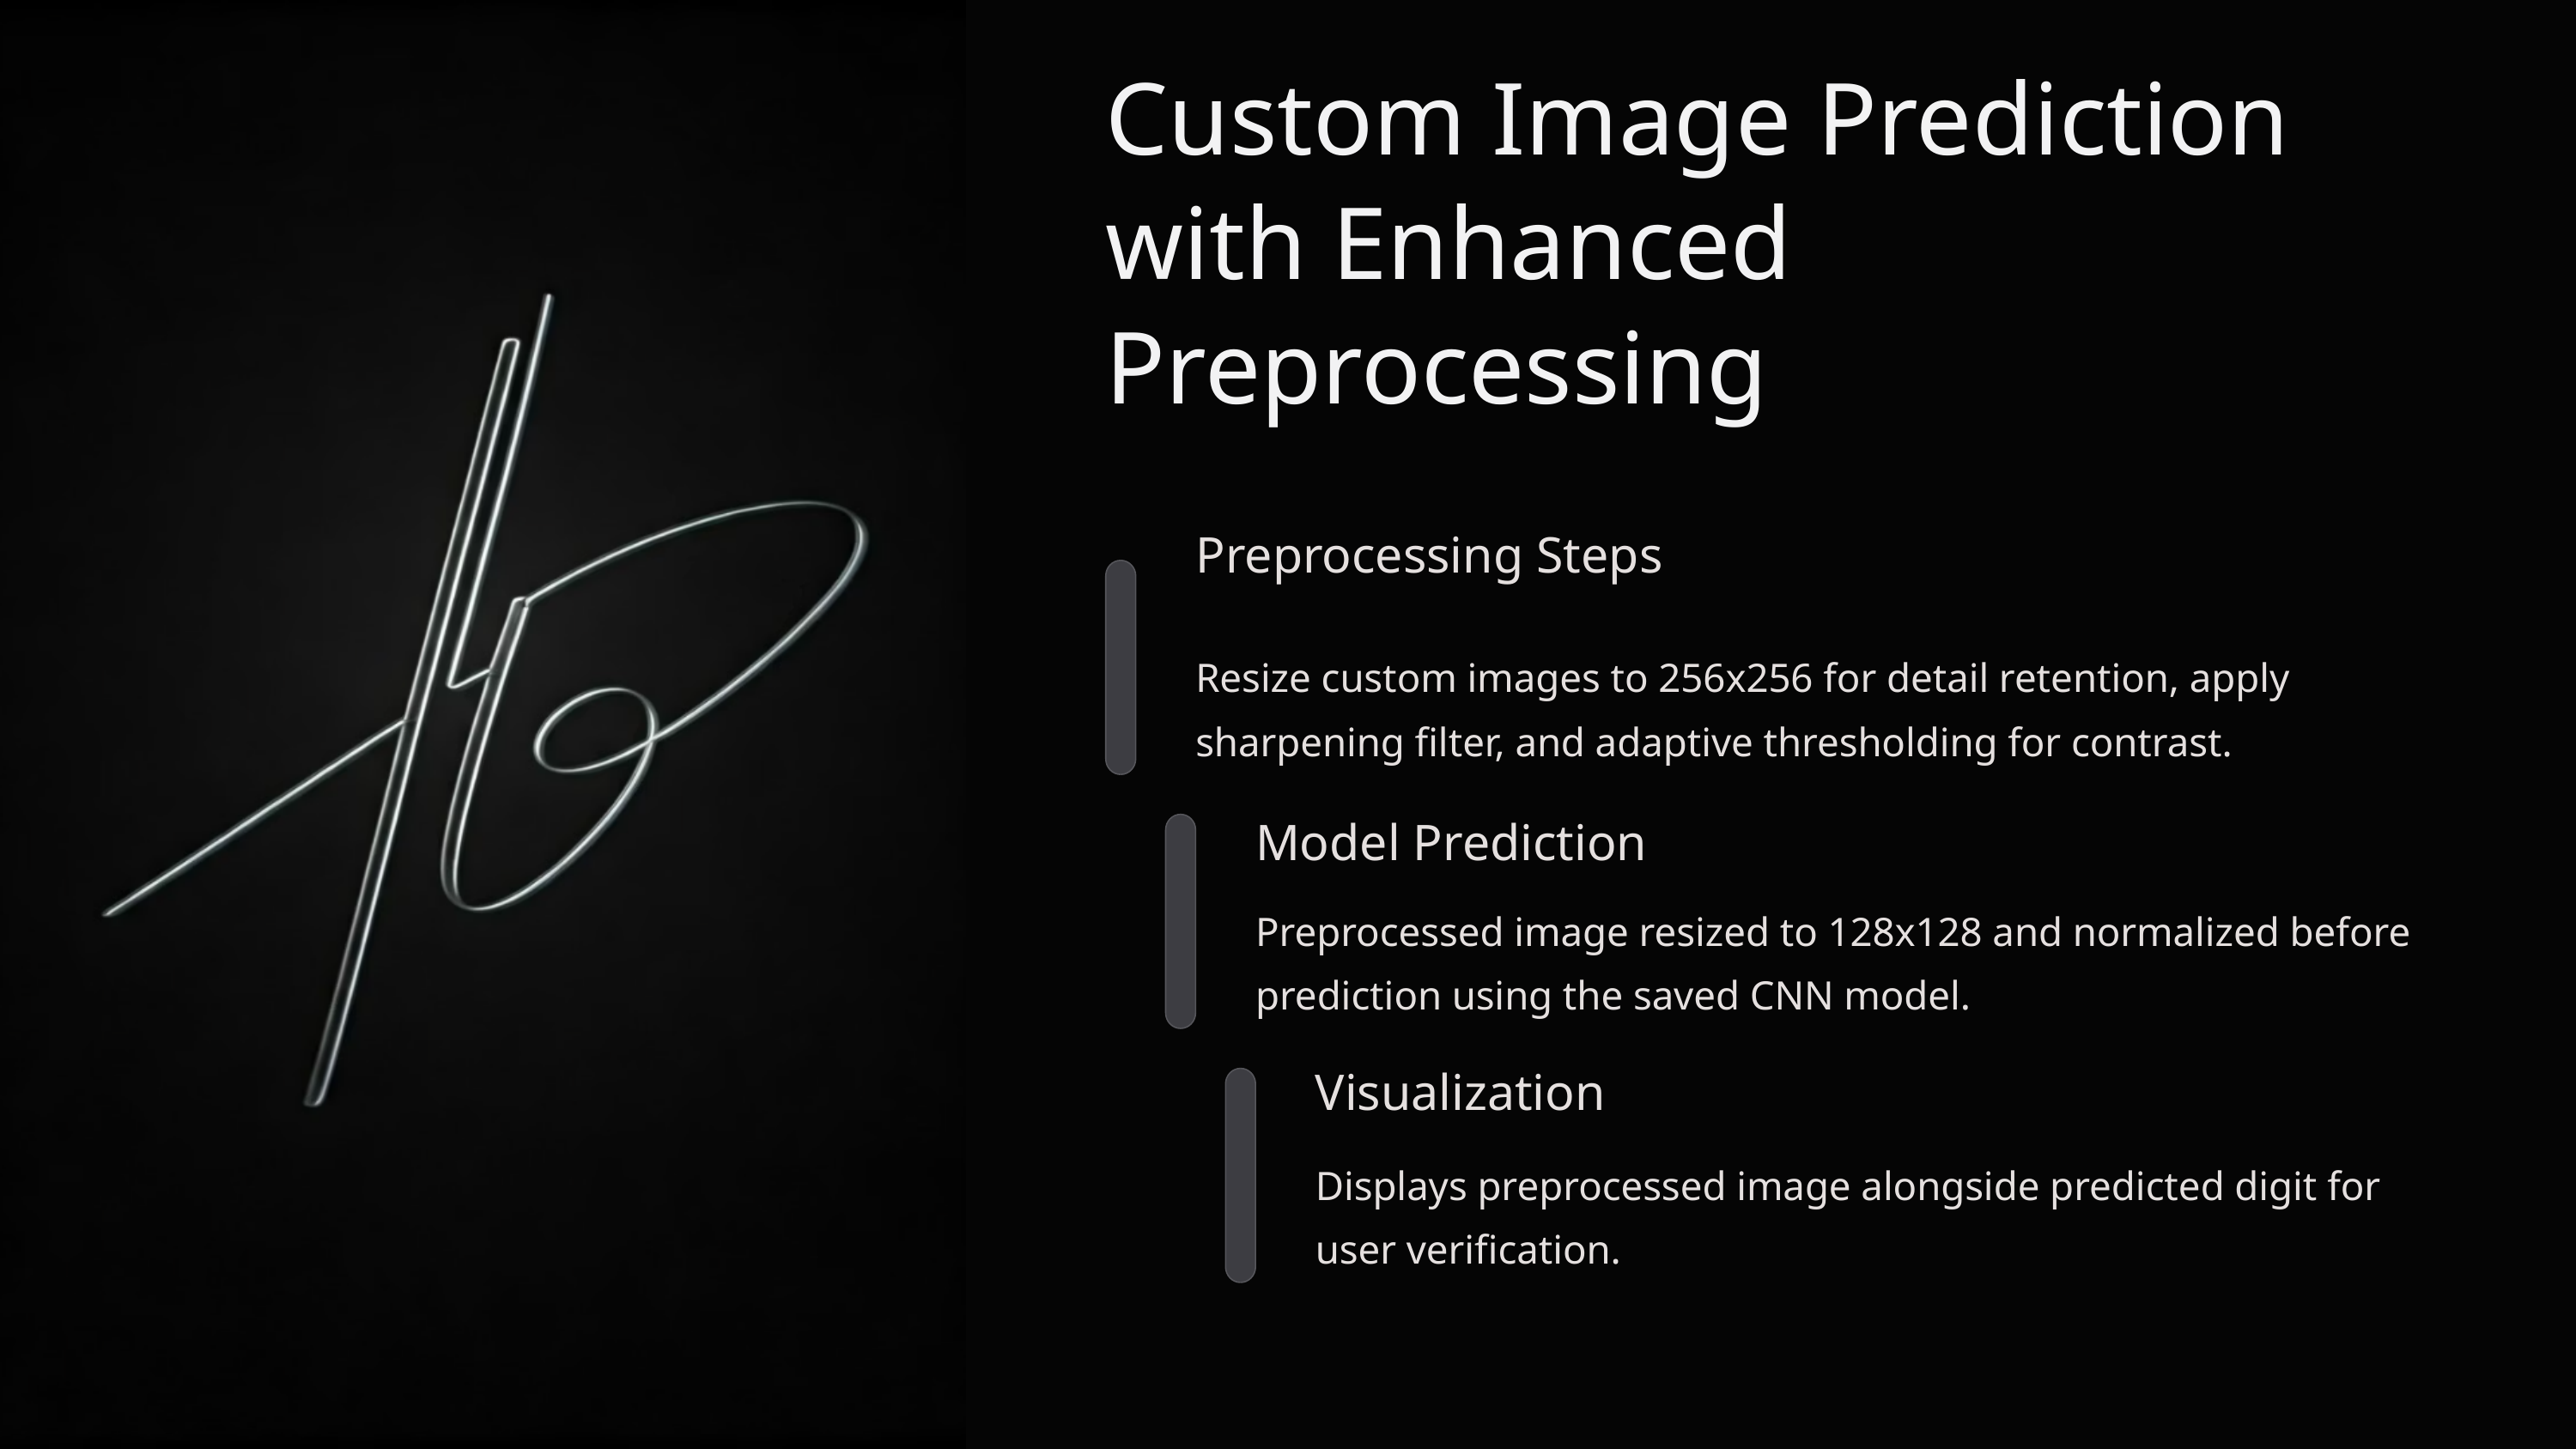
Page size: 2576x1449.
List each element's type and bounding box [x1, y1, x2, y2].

text_box [1195, 646, 2437, 775]
text_box [1315, 1154, 2437, 1283]
text_box [1104, 559, 1137, 776]
text_box [1224, 1067, 1257, 1283]
text_box [1255, 900, 2437, 1029]
text_box [1105, 58, 2437, 501]
text_box [1164, 813, 1197, 1030]
text_box [0, 0, 2576, 1449]
text_box [1315, 1064, 1846, 1154]
text_box [1195, 527, 1771, 623]
text_box [1255, 814, 1755, 900]
